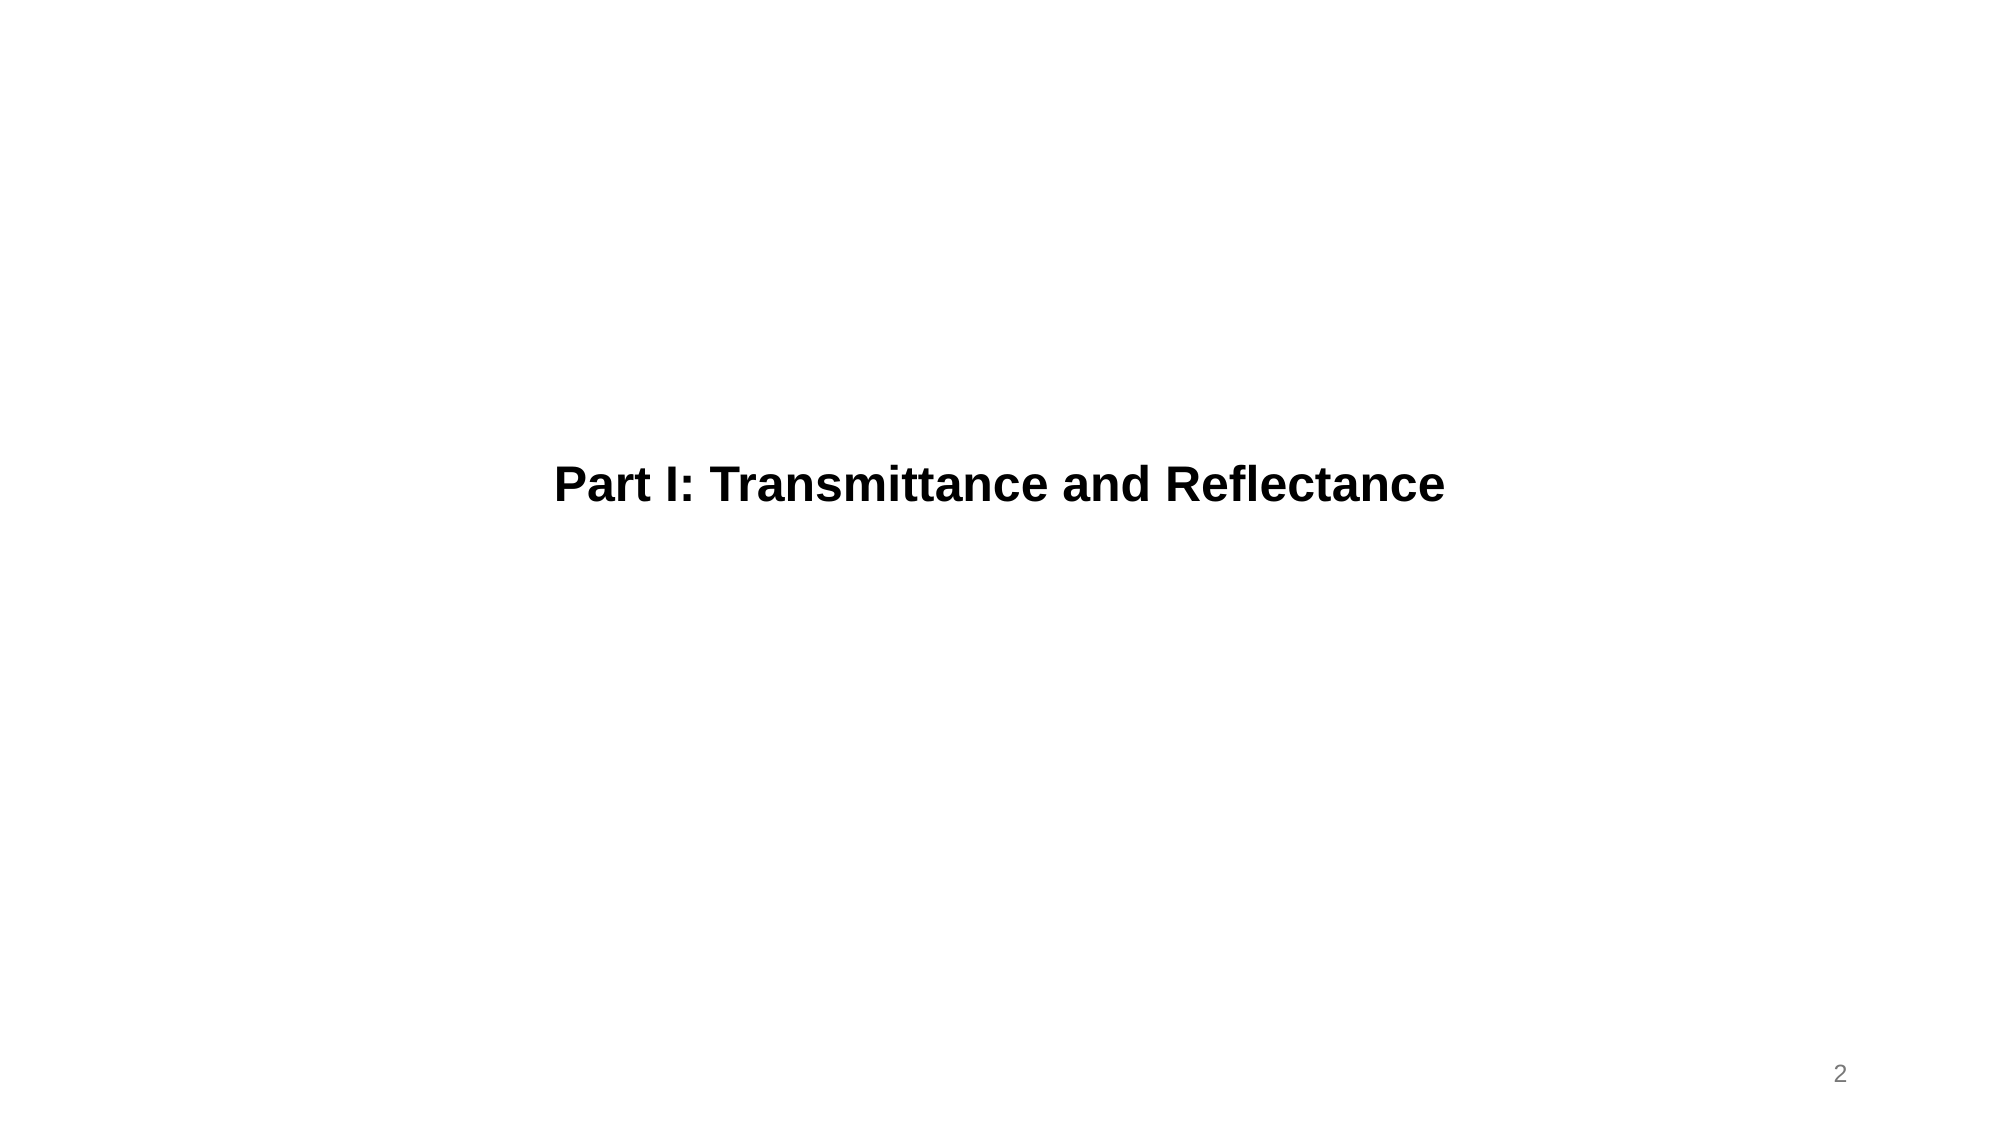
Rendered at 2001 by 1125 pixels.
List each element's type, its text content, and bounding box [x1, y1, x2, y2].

slide_number 2 [1412, 1042, 1863, 1103]
text_box Part I: Transmittance and Reflectance [468, 443, 1532, 519]
